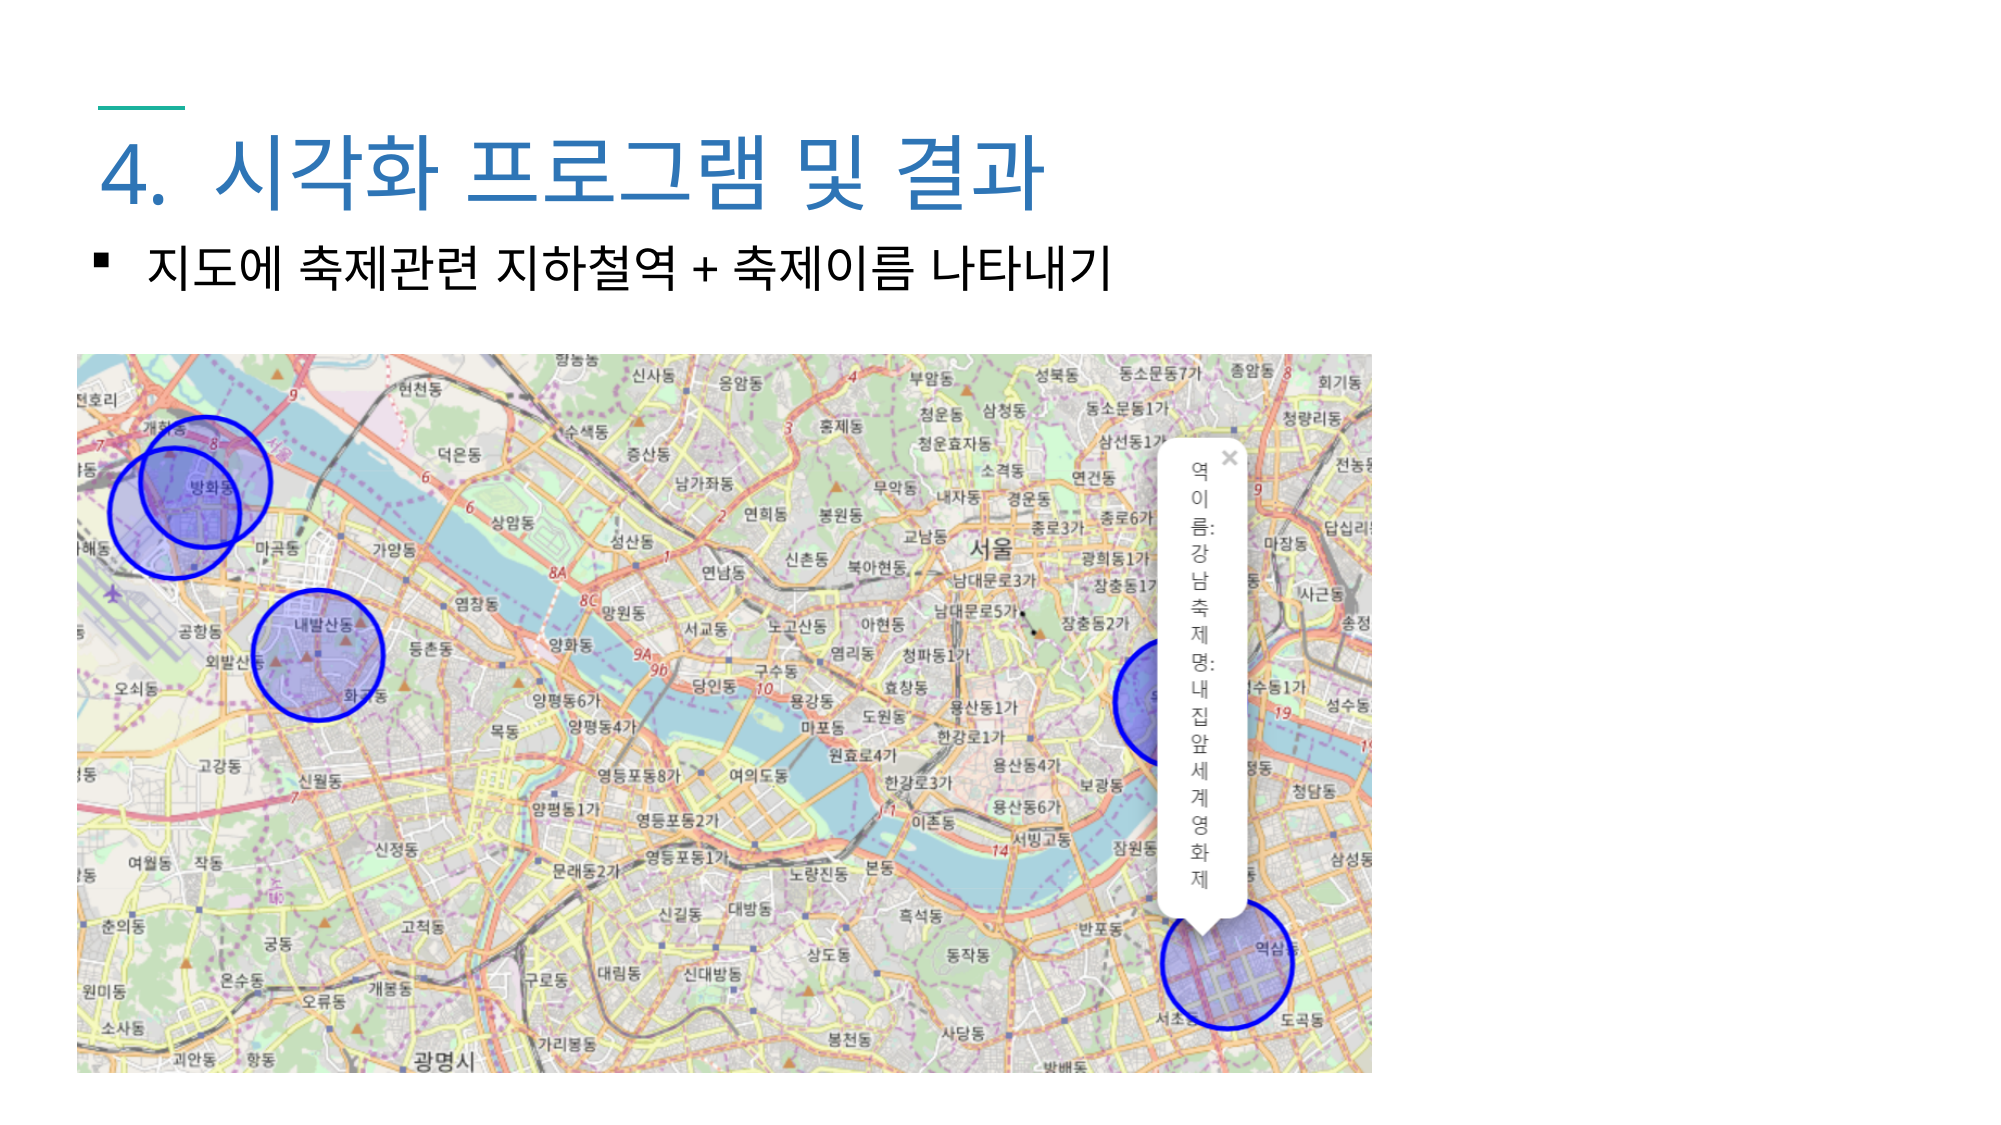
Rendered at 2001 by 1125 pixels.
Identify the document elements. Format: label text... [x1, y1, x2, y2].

picture [77, 354, 1372, 1073]
text_box 지도에 축제관련 지하철역+축제이름 나타내기 [0, 229, 1888, 410]
text_box 4. 시각화 프로그램 및 결과 [85, 113, 1062, 229]
